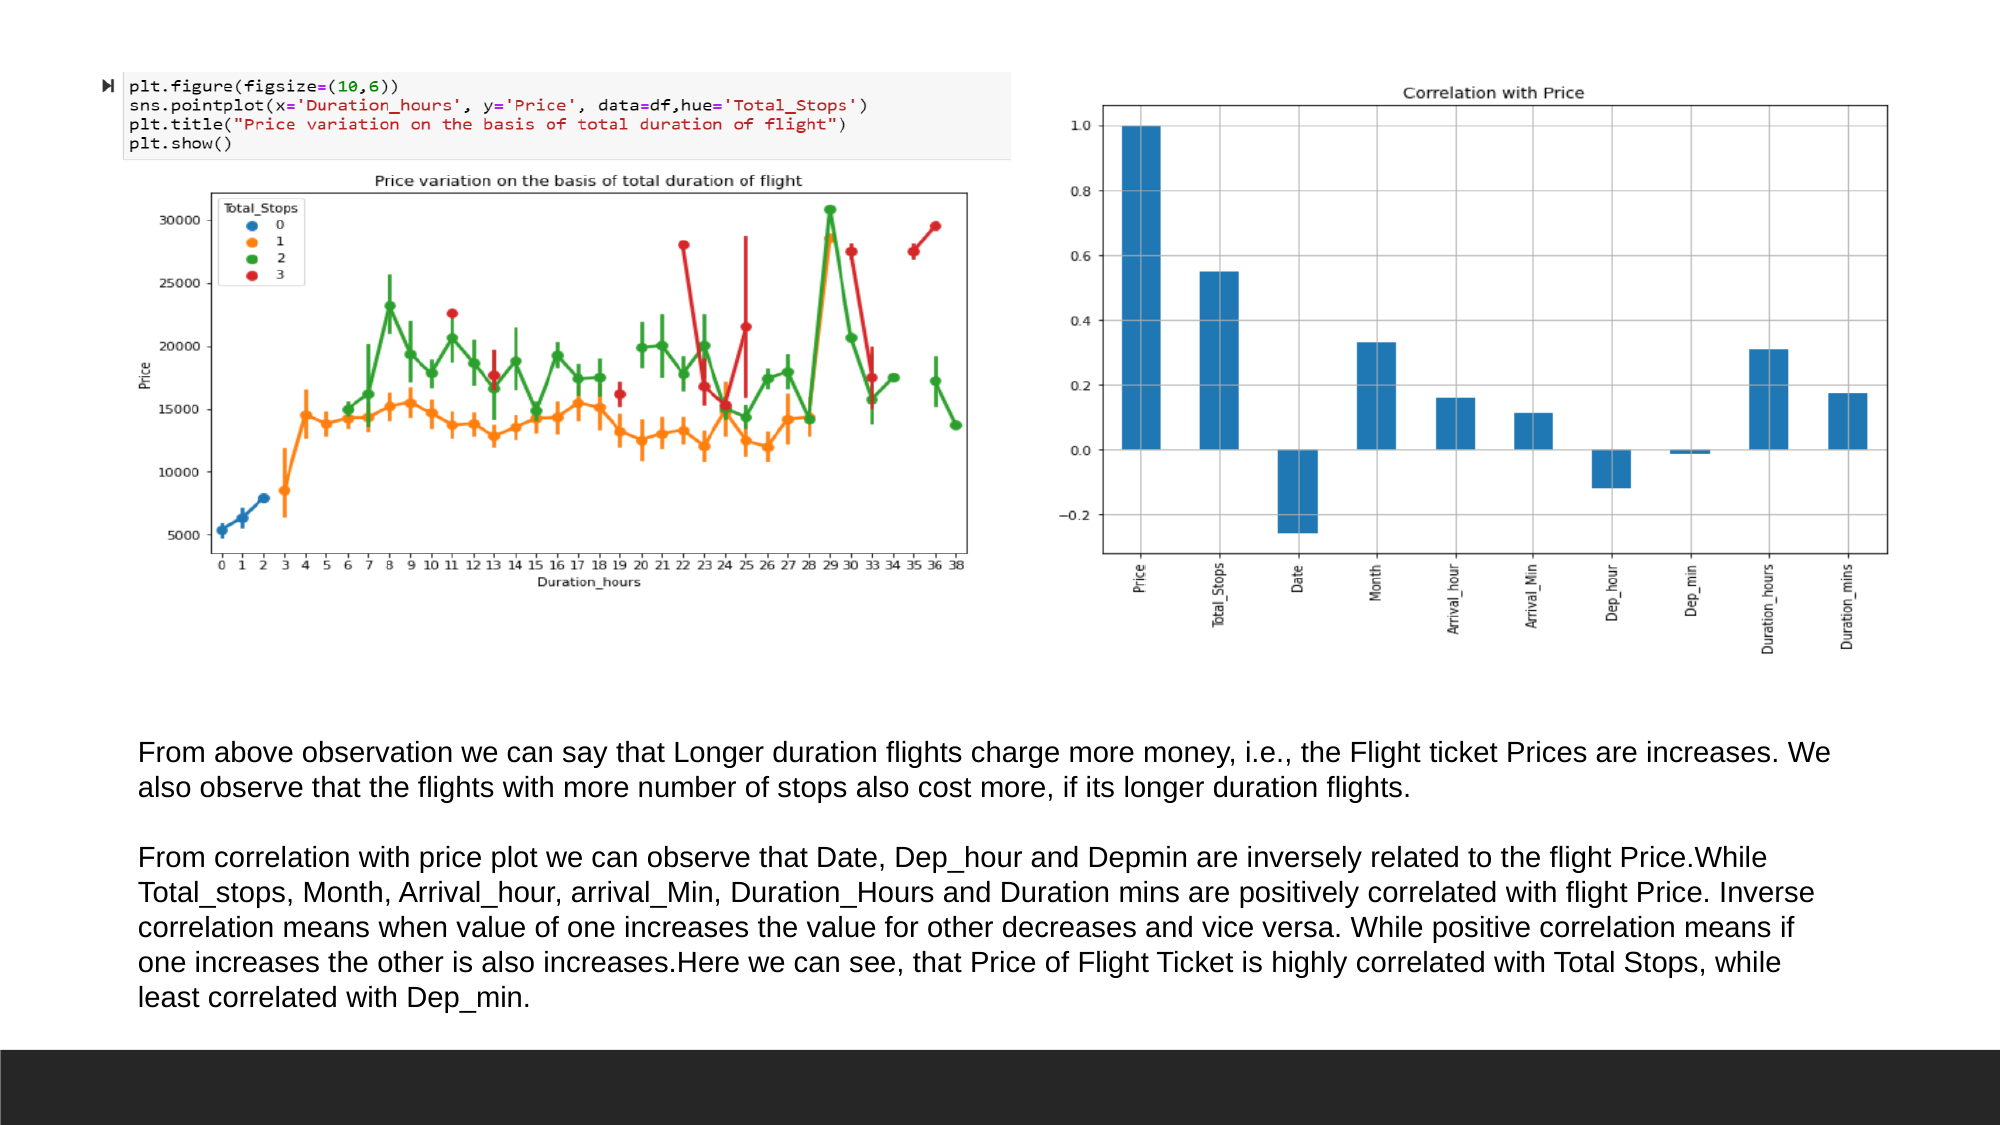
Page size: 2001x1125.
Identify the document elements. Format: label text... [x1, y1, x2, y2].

picture [94, 72, 1952, 656]
text_box From above observation we can say that Longer duration flights charge more money, i.e., the Flight ticket Prices are increases. We also observe that the flights with more number of stops also cost more, if its longer duration flights. From correlation with price plot we can observe that Date, Dep_hour and Depmin are inversely related to the flight Price.While Total_stops, Month, Arrival_hour, arrival_Min, Duration_Hours and Duration mins are positively correlated with flight Price. Inverse correlation means when value of one increases the value for other decreases and vice versa. While positive correlation means if one increases the other is also increases.Here we can see, that Price of Flight Ticket is highly correlated with Total Stops, while least correlated with Dep_min. [123, 725, 1861, 1021]
